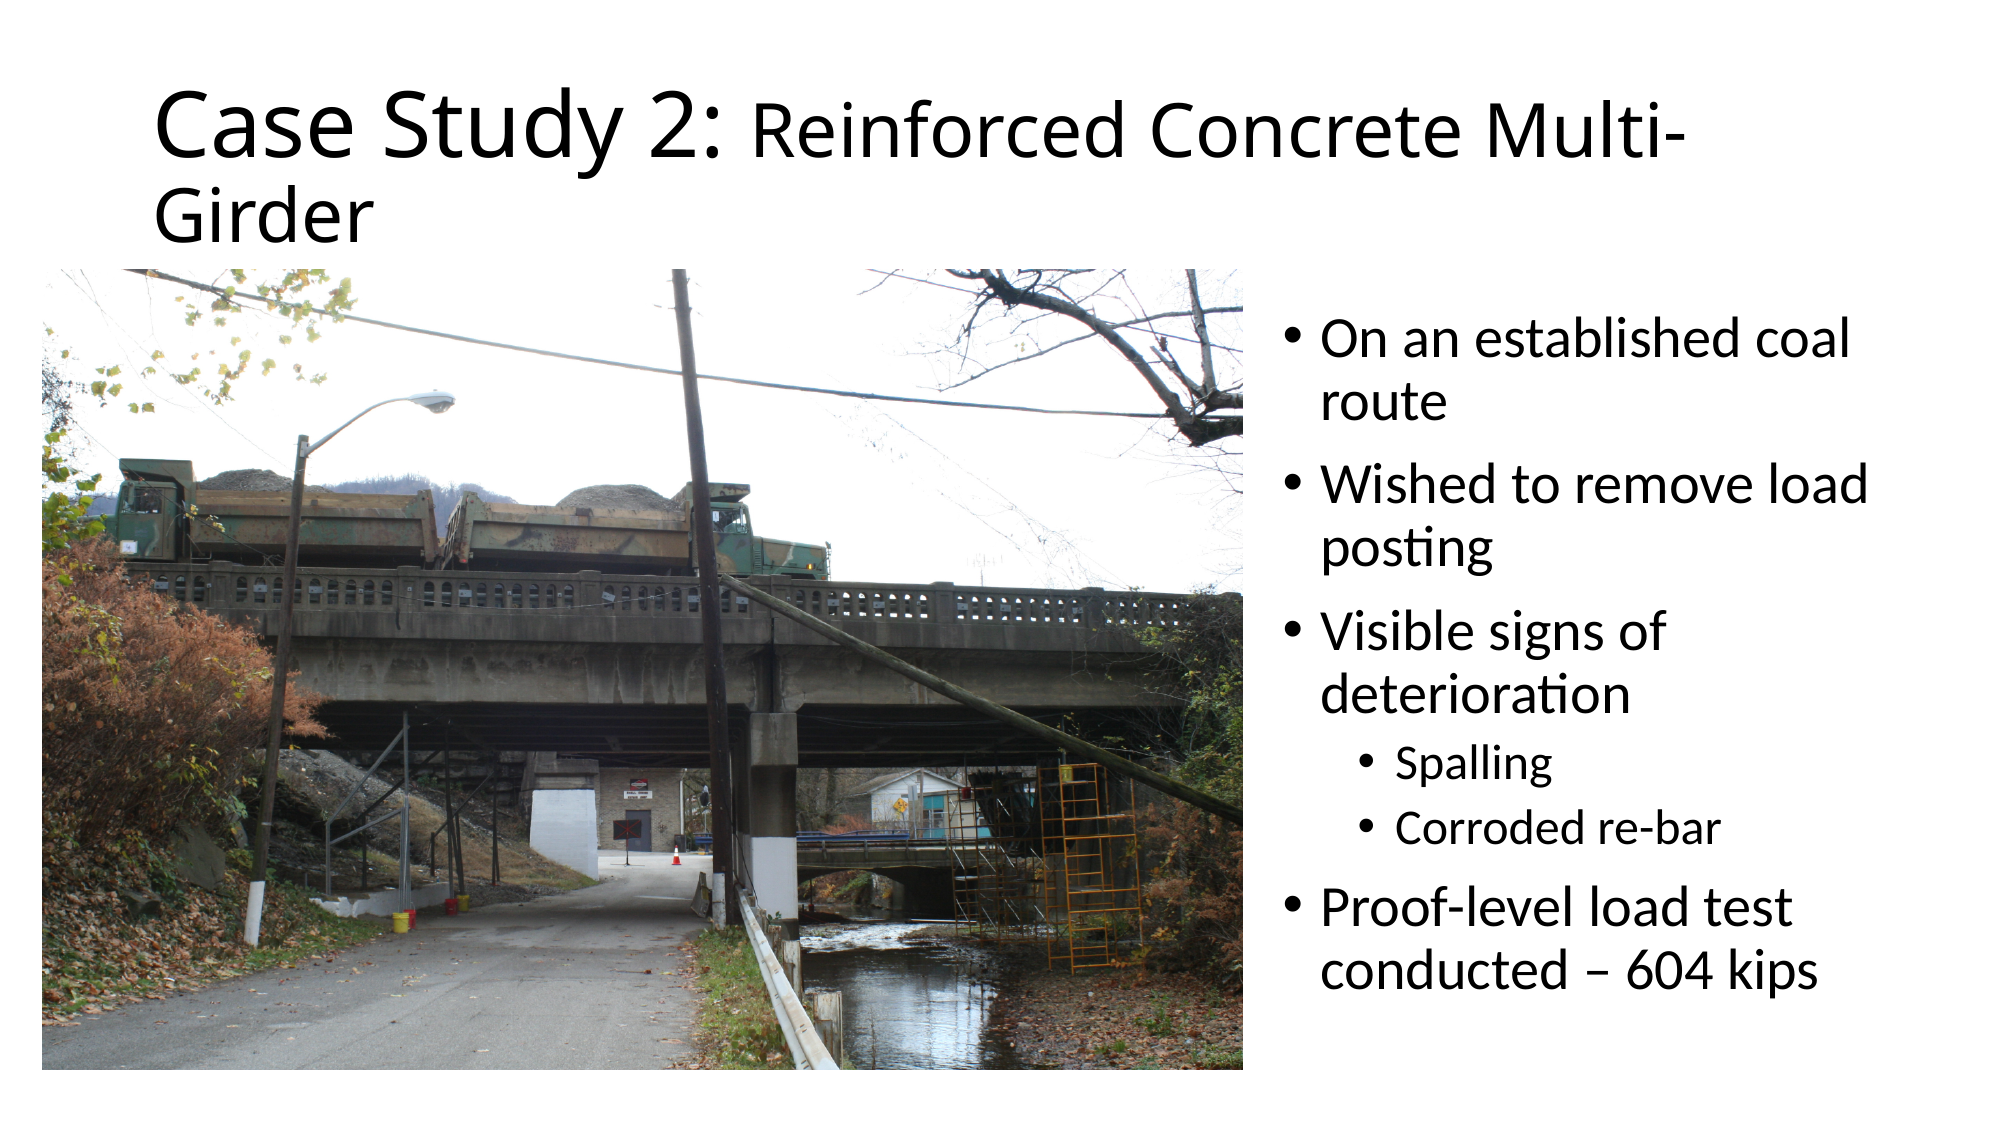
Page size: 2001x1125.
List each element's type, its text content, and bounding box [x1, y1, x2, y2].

text_box On an established coal route Wished to remove load posting Visible signs of deterioration Spalling Corroded re-bar Proof-level load test conducted – 604 kips [1267, 299, 1961, 1014]
title Case Study 2: Reinforced Concrete Multi-Girder [137, 59, 1863, 278]
picture [42, 269, 1243, 1070]
